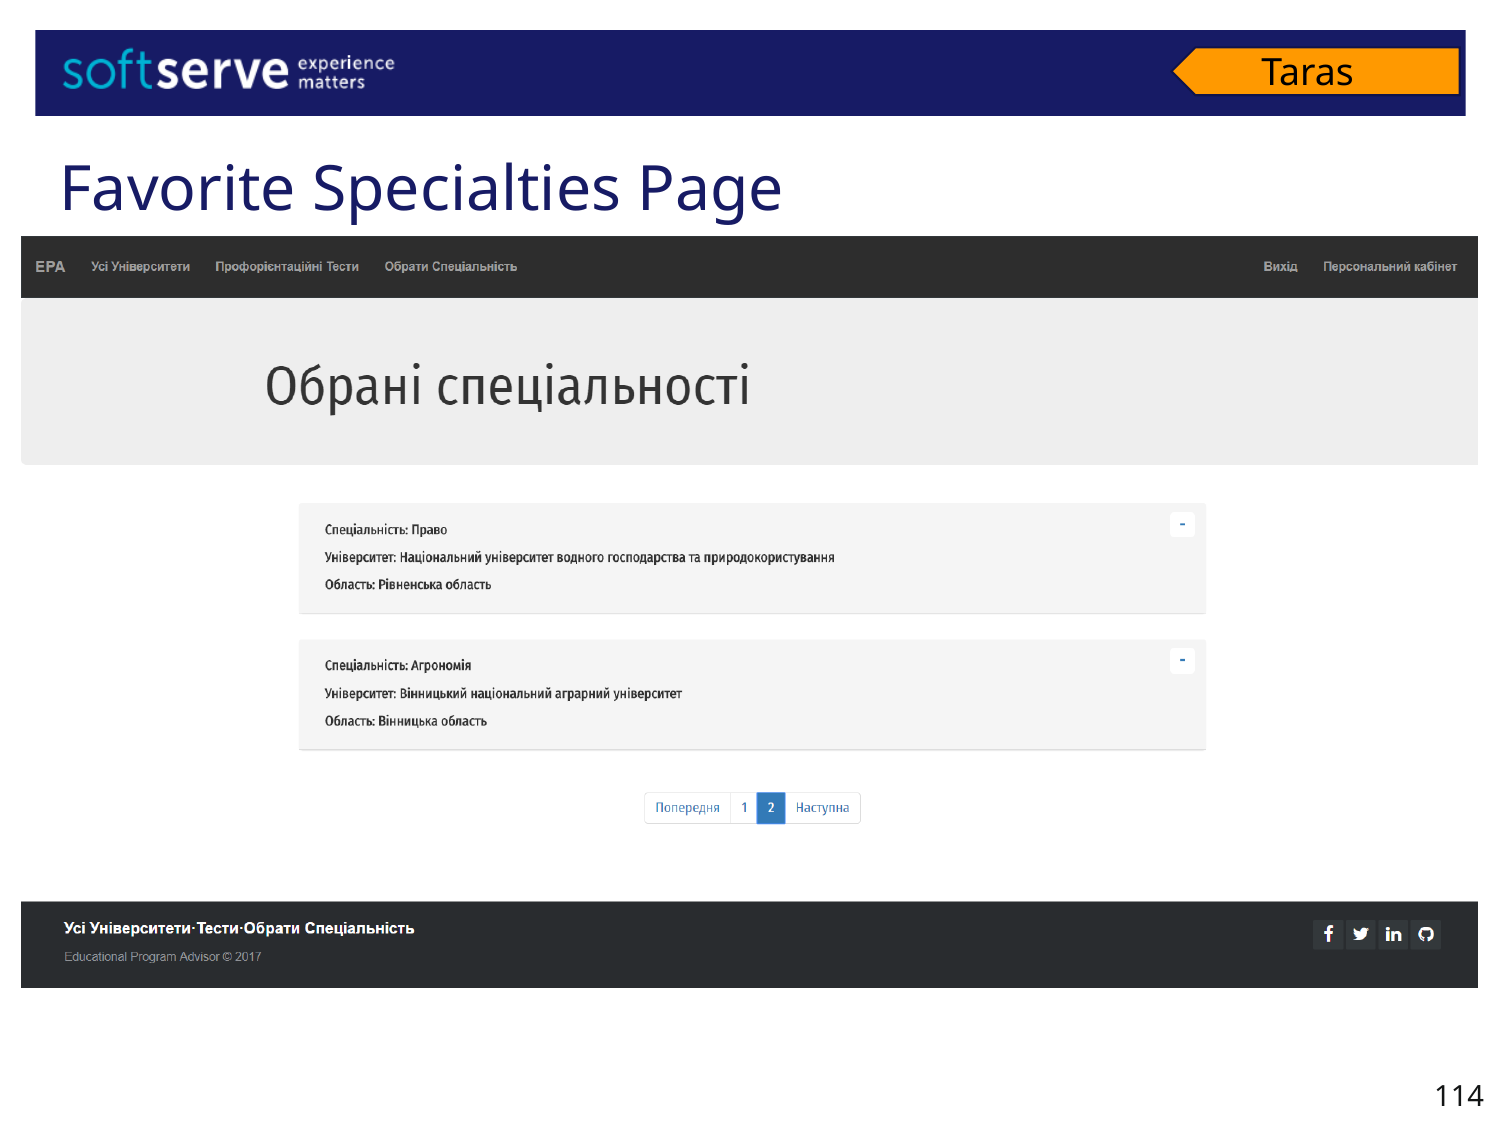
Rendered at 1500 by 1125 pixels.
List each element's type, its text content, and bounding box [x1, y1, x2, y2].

subtitle Favorite Specialties Page [44, 148, 1255, 224]
slide_number 114 [1419, 1070, 1500, 1125]
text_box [1171, 40, 1460, 102]
picture [21, 236, 1478, 988]
